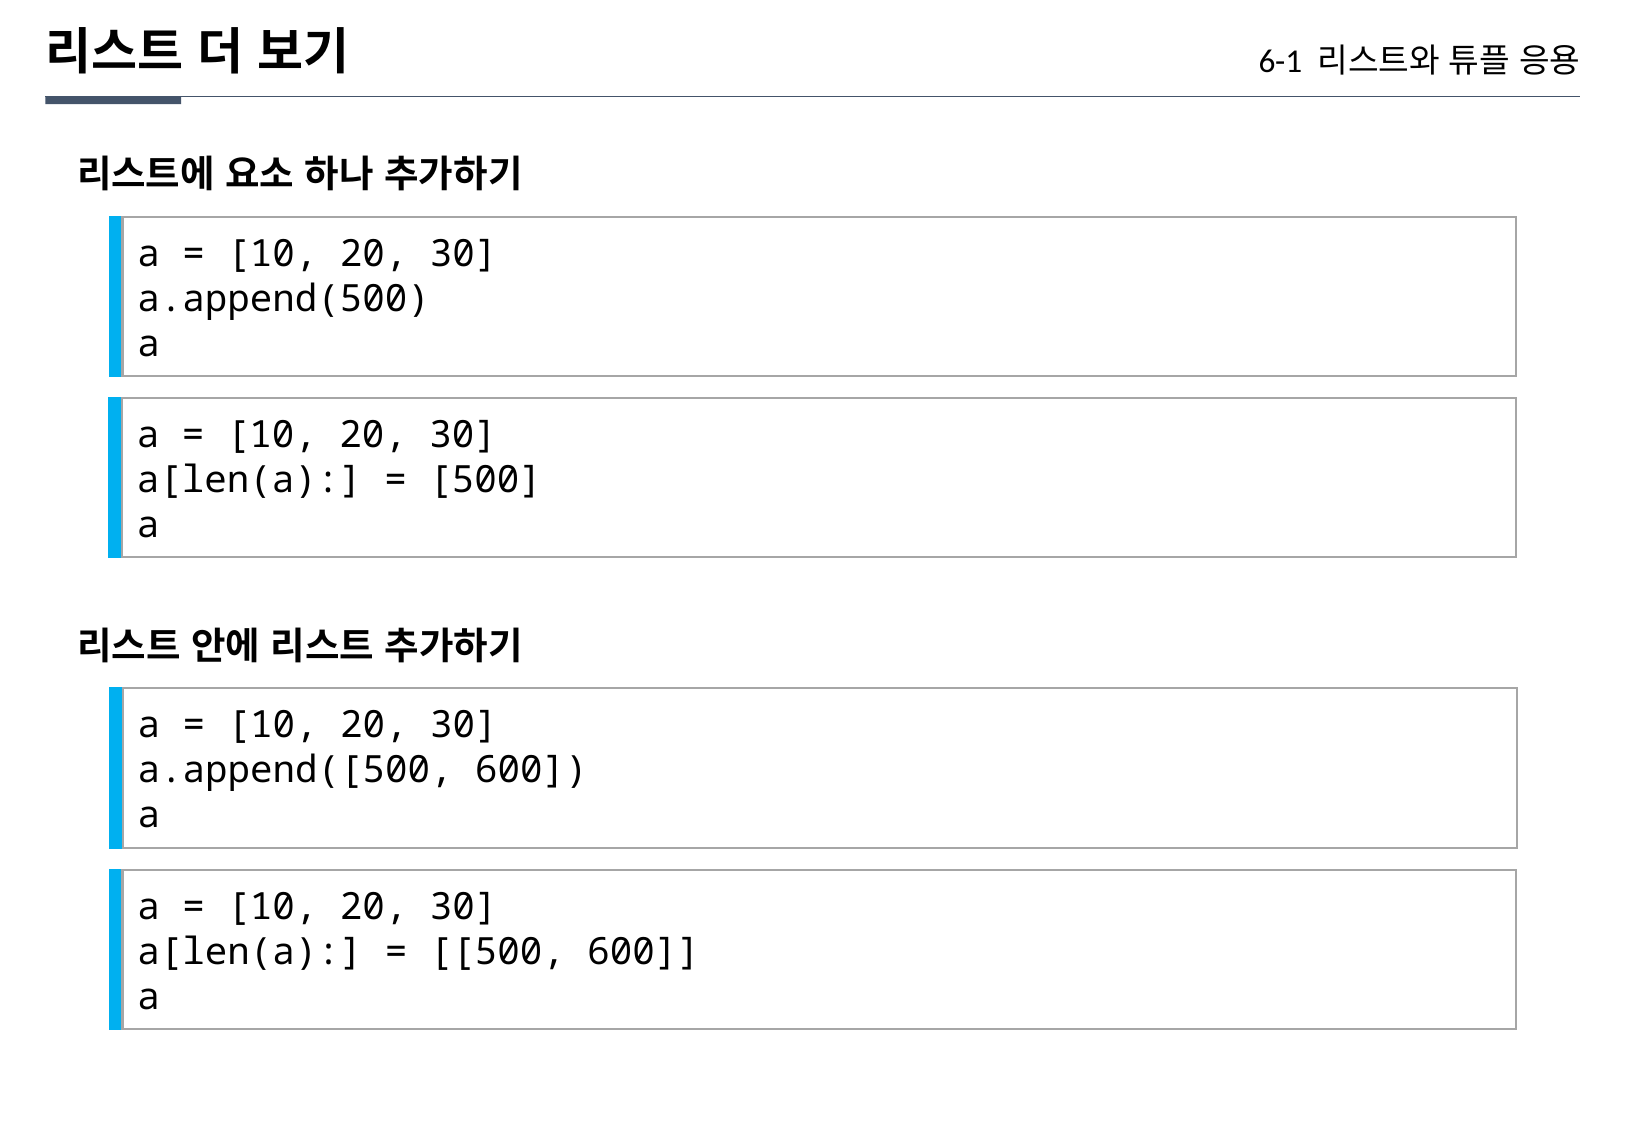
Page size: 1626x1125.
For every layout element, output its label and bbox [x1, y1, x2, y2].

text_box [110, 688, 1517, 848]
text_box [109, 397, 1516, 558]
text_box [62, 614, 1357, 675]
text_box [109, 869, 1517, 1030]
list [1038, 43, 1581, 81]
text_box [62, 143, 1356, 203]
list [45, 26, 965, 82]
text_box [109, 216, 1517, 377]
